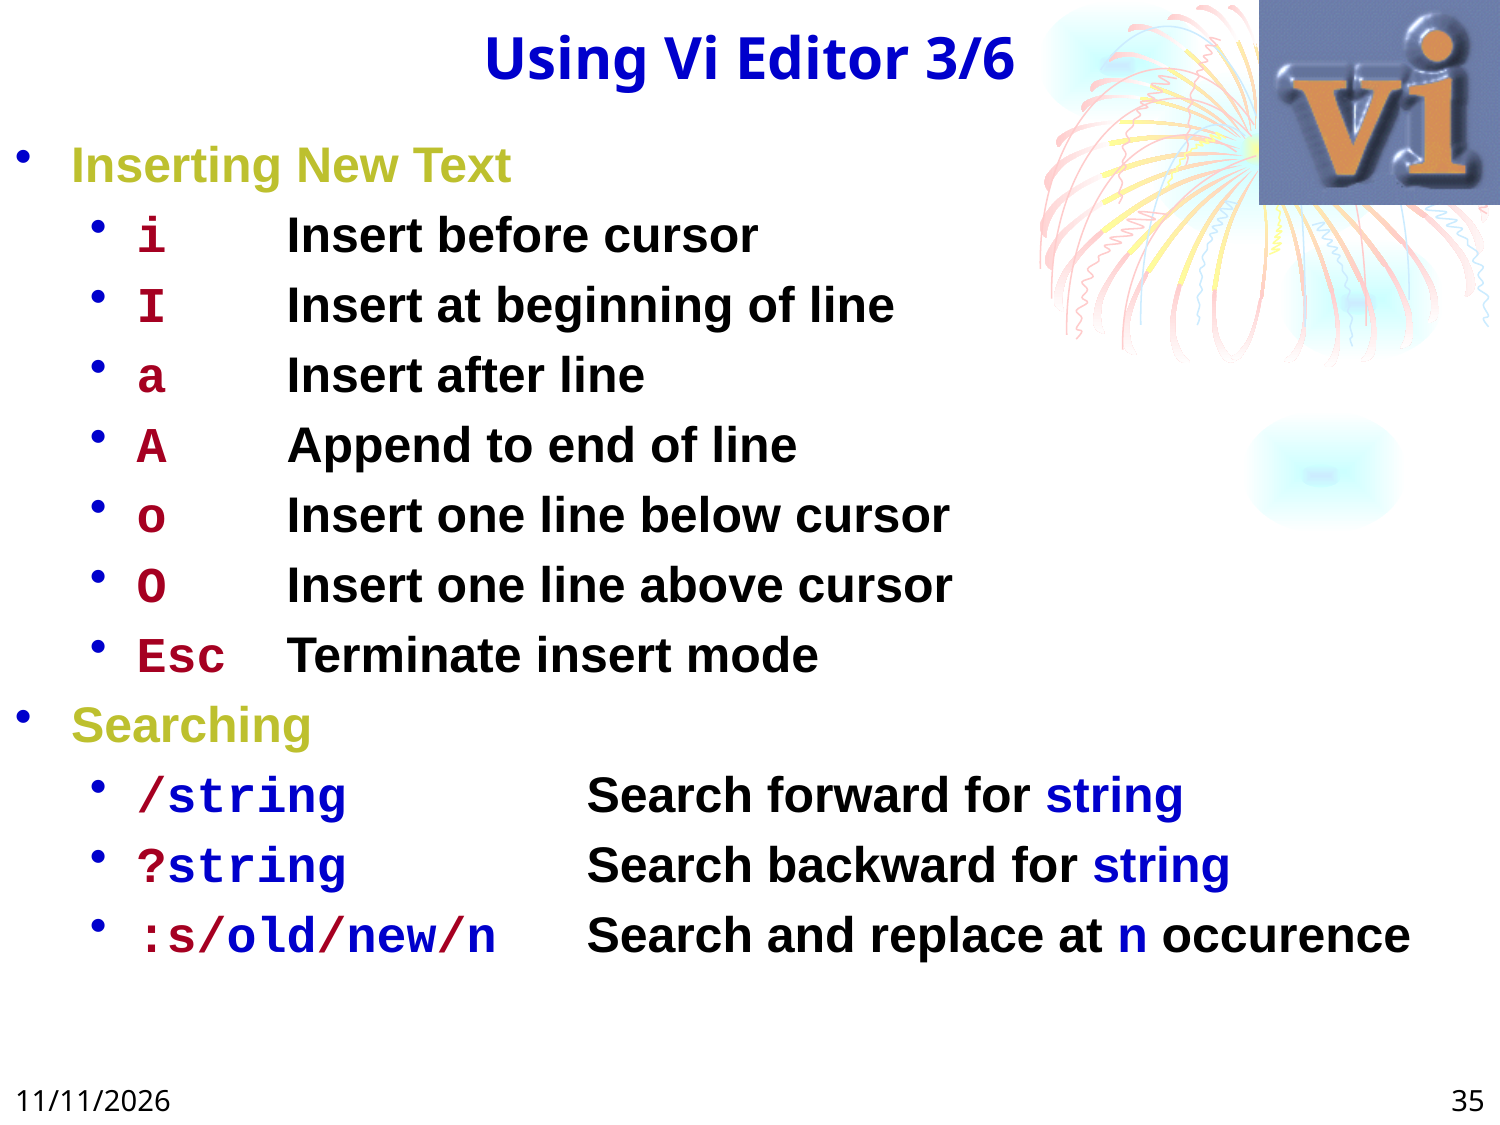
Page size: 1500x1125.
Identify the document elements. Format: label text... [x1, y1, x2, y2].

text_box Inserting New Text i Insert before cursor I Insert at beginning of line a Insert after line A Append to end of line o Insert one line below cursor O Insert one line above cursor Esc Terminate insert mode Searching /string Search forward for string ?string Search backward for string :s/old/new/n Search and replace at n occurence [0, 125, 1500, 1125]
title Using Vi Editor 3/6 [0, 0, 1257, 113]
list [1259, 0, 1500, 205]
